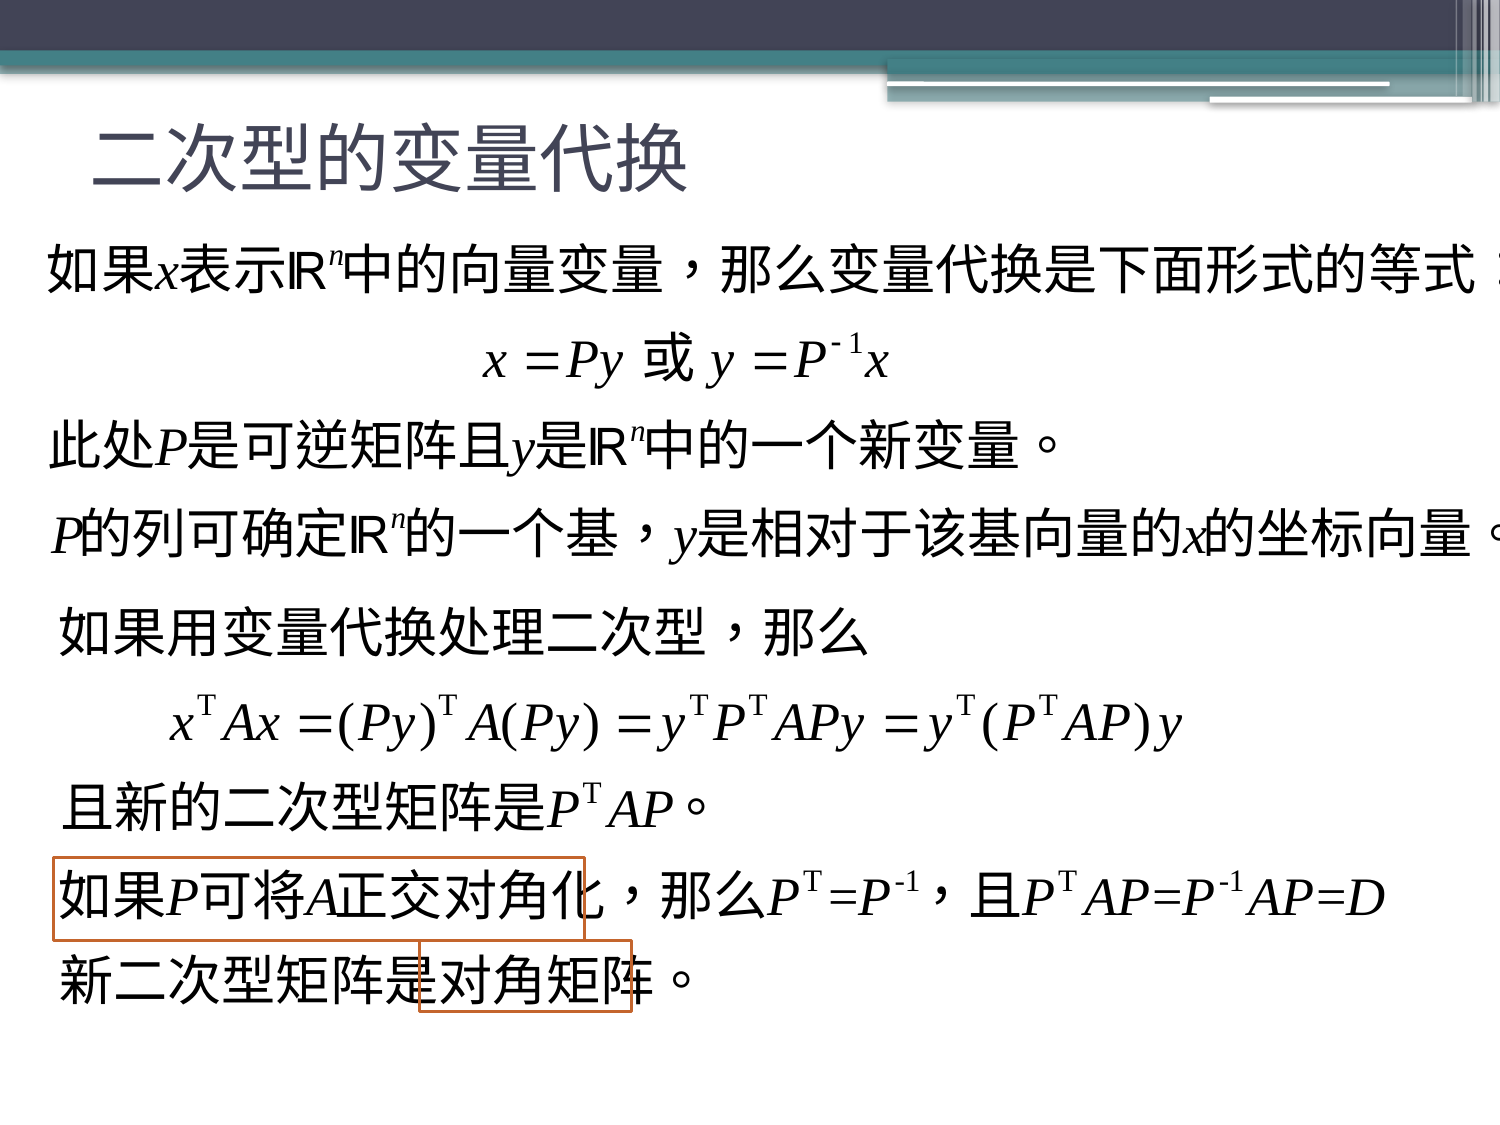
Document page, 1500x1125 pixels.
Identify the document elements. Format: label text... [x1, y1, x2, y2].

title 二次型的变量代换 [75, 68, 1425, 228]
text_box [52, 597, 1397, 1018]
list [41, 231, 1500, 575]
